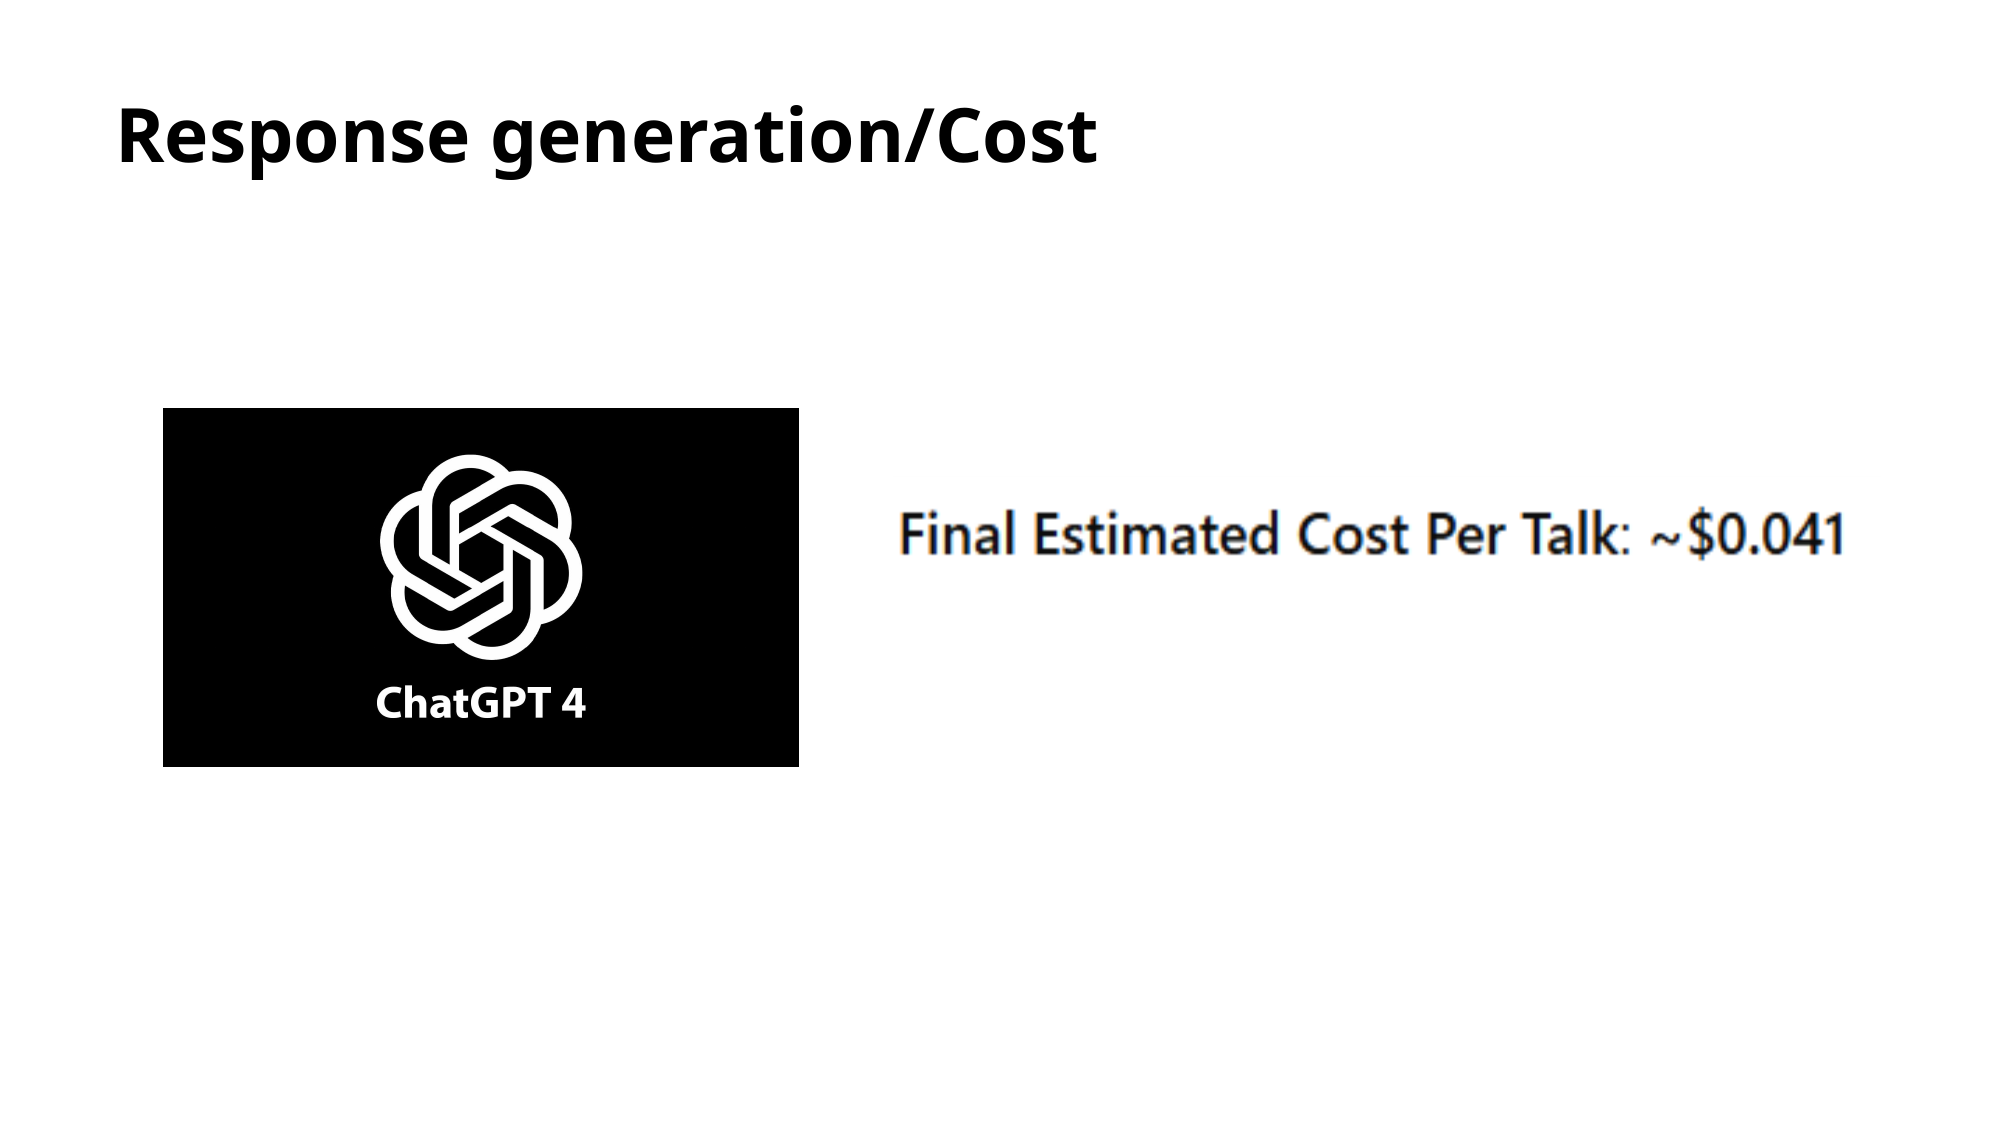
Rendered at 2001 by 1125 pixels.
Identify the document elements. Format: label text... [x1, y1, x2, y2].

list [163, 408, 799, 767]
title Response generation/Cost [100, 90, 1849, 276]
picture [893, 475, 1881, 591]
